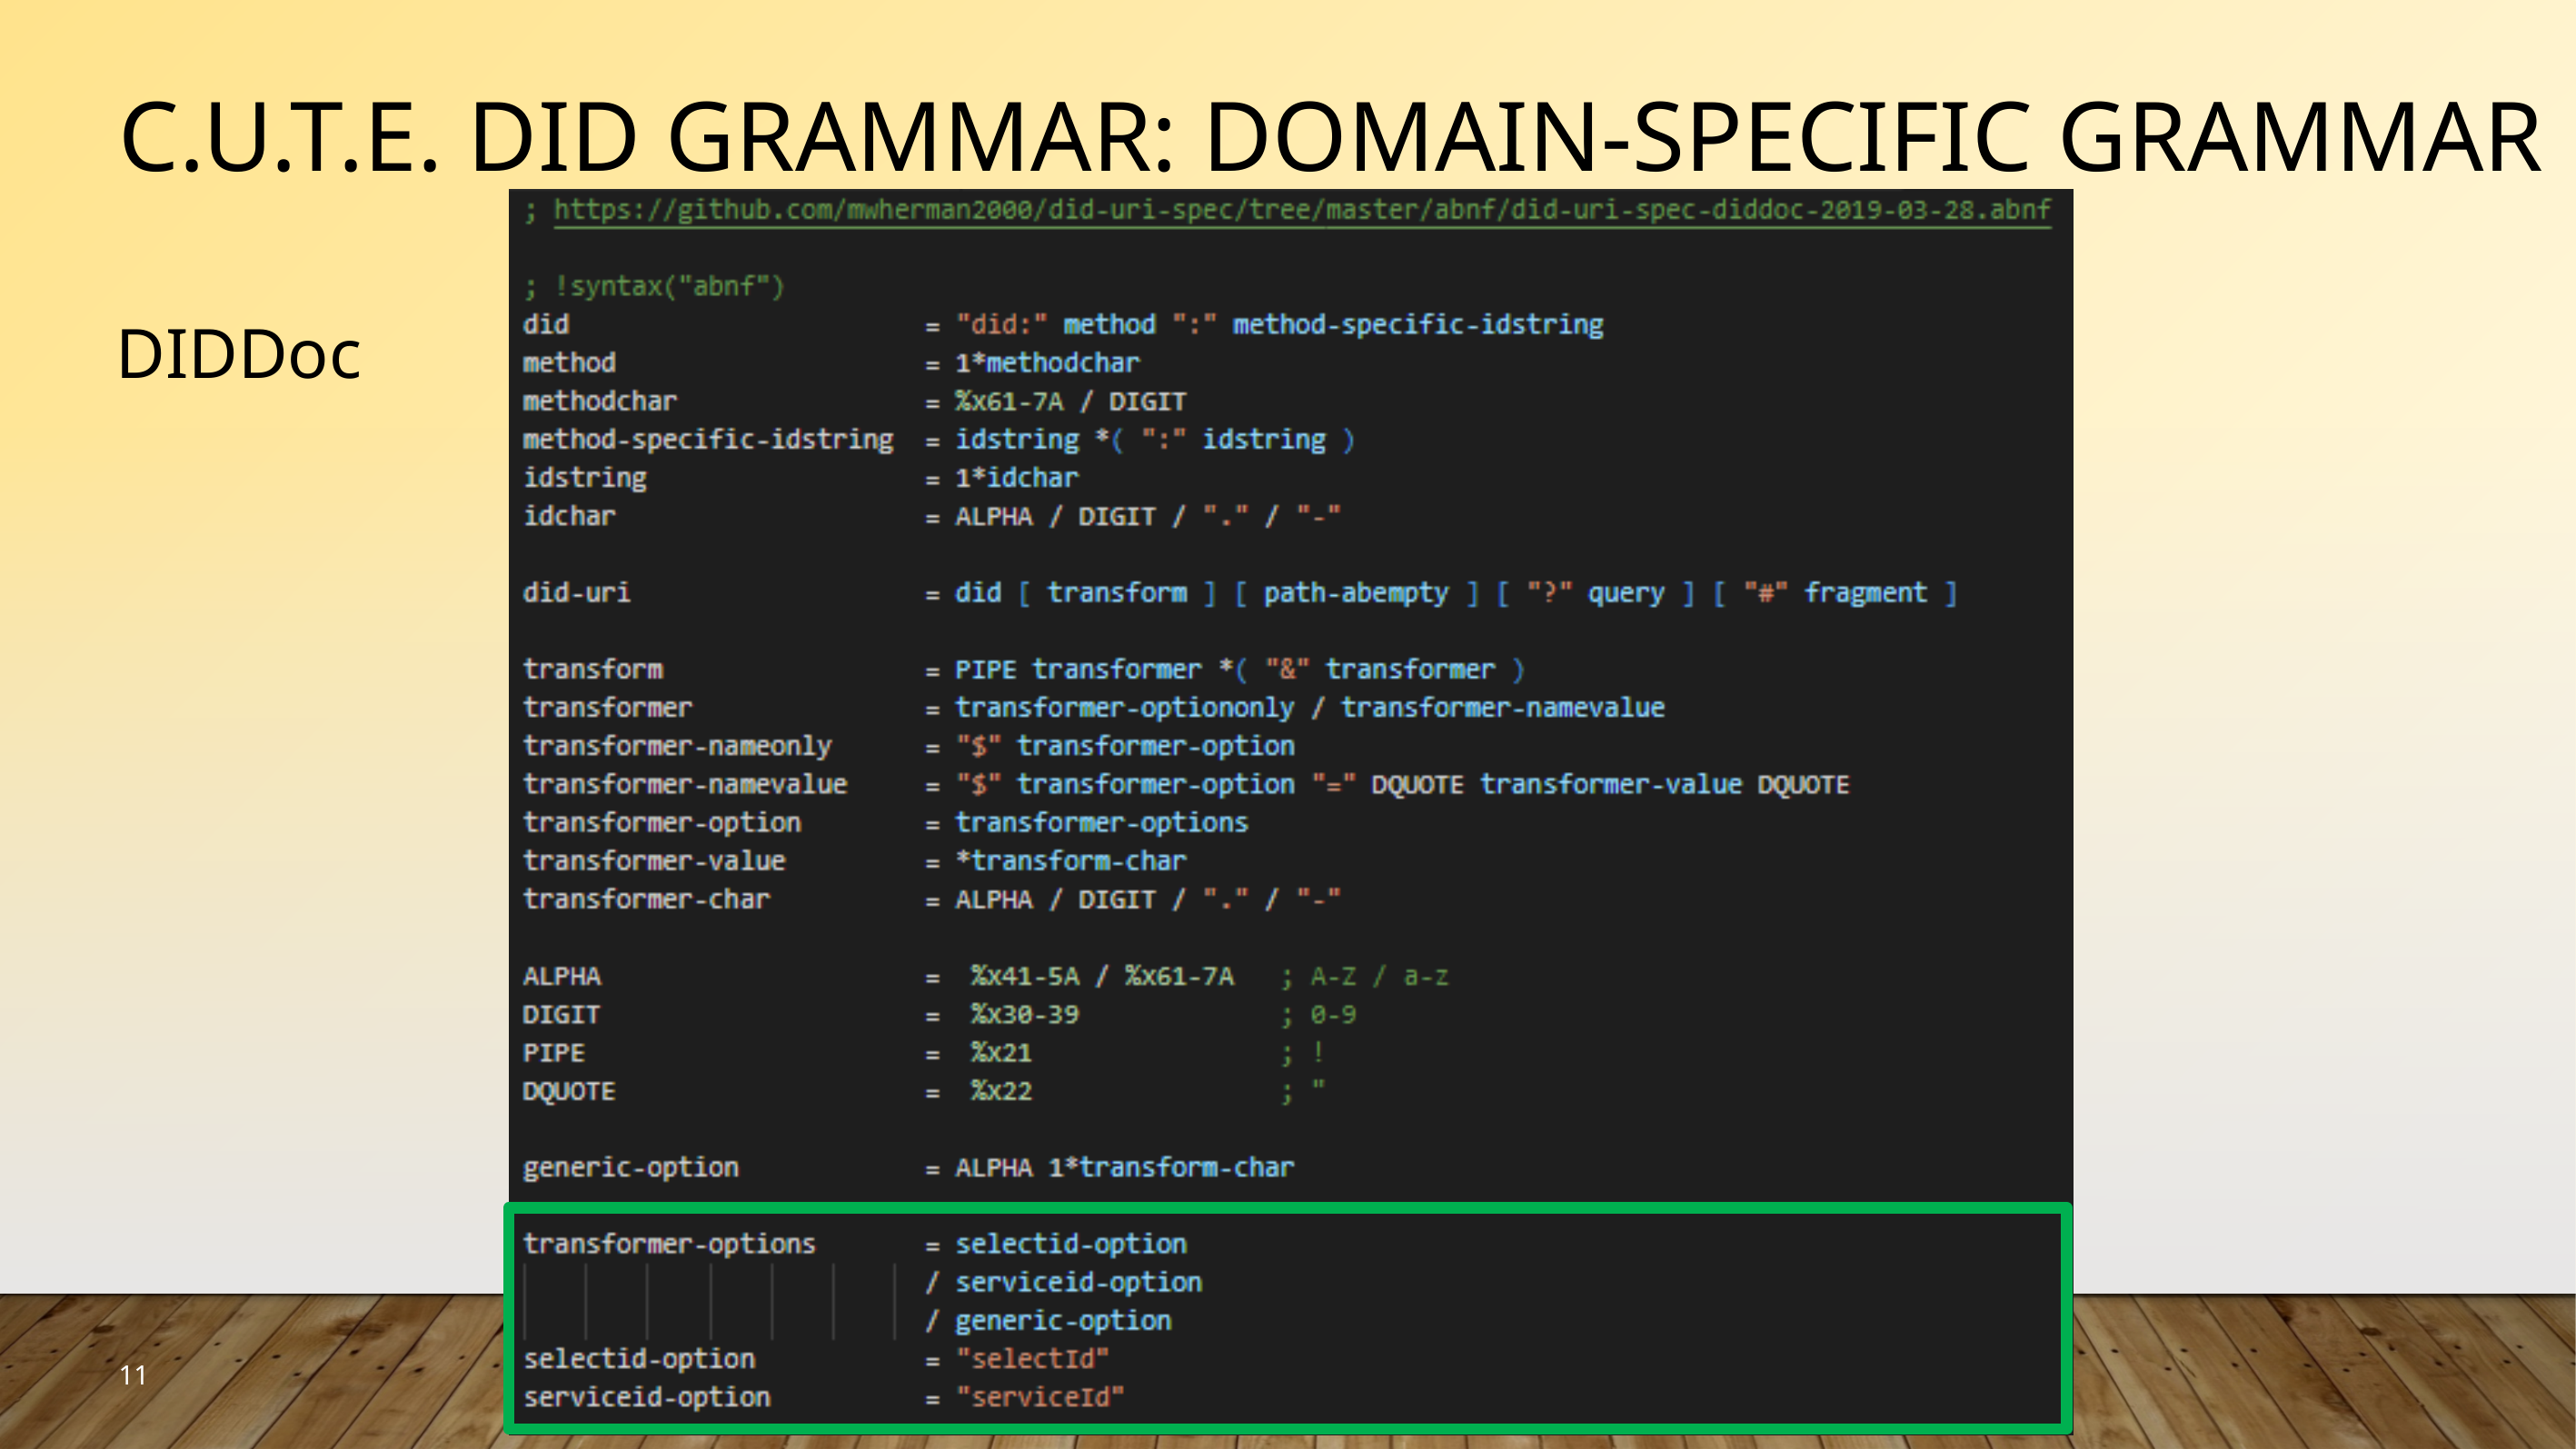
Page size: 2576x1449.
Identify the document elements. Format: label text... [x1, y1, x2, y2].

picture [0, 189, 2576, 1449]
title C.U.T.E. DID Grammar: Domain-Specific Grammar [104, 82, 2576, 304]
text_box DIDDoc [102, 303, 376, 399]
